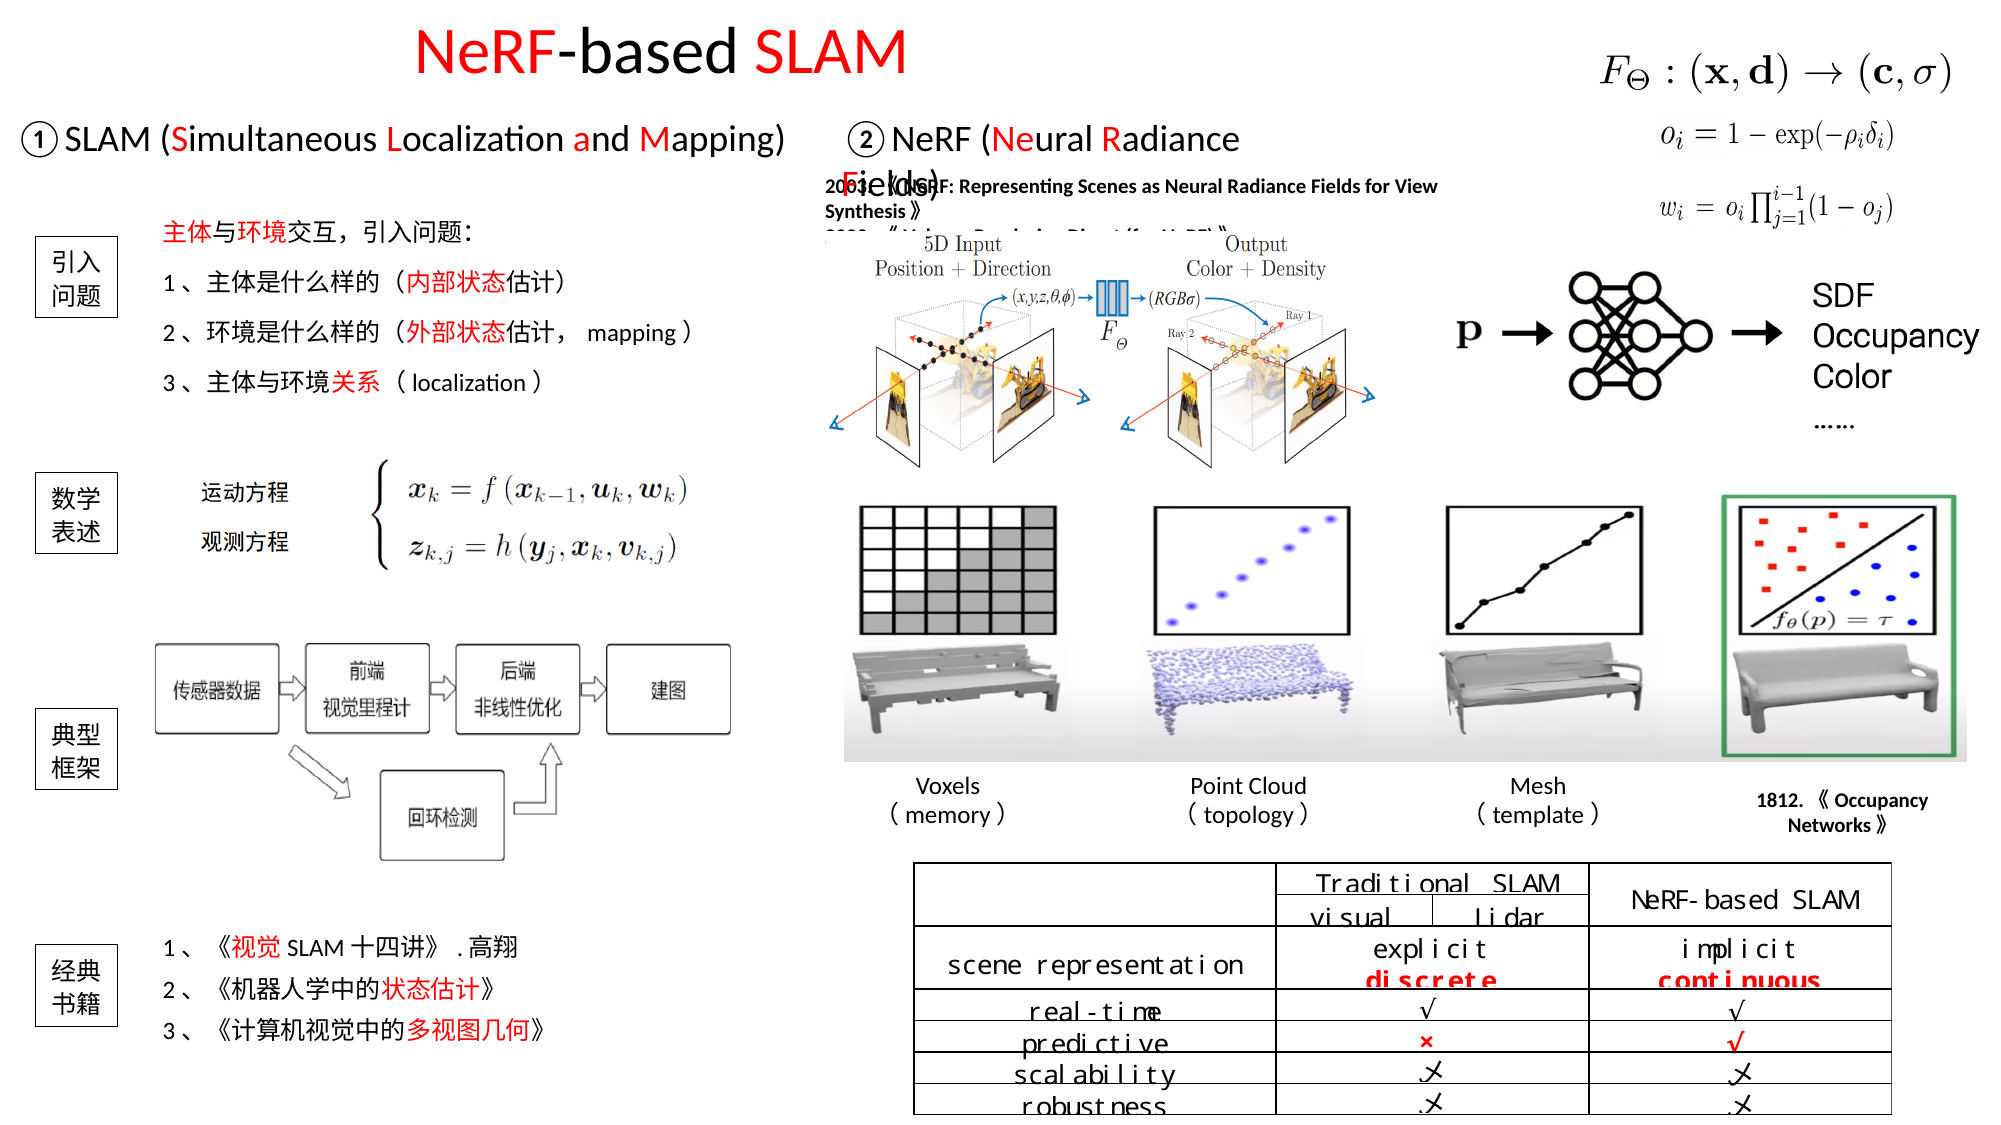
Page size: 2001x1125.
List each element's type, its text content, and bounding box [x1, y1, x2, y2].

picture [912, 861, 1894, 1117]
text_box 数学表述 [35, 472, 118, 554]
picture [147, 631, 739, 869]
text_box Voxels （memory） [859, 769, 1037, 837]
picture [1452, 267, 1985, 434]
picture [826, 231, 1378, 471]
picture [1598, 46, 1953, 95]
text_box 1812.《Occupancy Networks》 [1694, 779, 1991, 845]
text_box 引入问题 [35, 236, 118, 318]
picture [1657, 183, 1894, 231]
text_box 1、《视觉SLAM十四讲》.高翔 2、《机器人学中的状态估计》 3、《计算机视觉中的多视图几何》 [147, 912, 739, 1053]
picture [1727, 117, 1894, 154]
picture [844, 489, 1967, 762]
text_box 2003.《NeRF: Representing Scenes as Neural Radiance Fields for View Synthesis》 2209.《Volume Rendering Digest (for NeRF)》 [810, 165, 1540, 255]
picture [194, 454, 692, 573]
text_box 主体与环境交互，引入问题： 1、主体是什么样的（内部状态估计） 2、环境是什么样的（外部状态估计，mapping） 3、主体与环境关系（localization） [147, 188, 739, 404]
text_box 经典书籍 [35, 944, 118, 1027]
text_box 典型框架 [35, 708, 118, 790]
text_box ①SLAM (Simultaneous Localization and Mapping) [0, 106, 803, 166]
text_box Mesh （template） [1446, 769, 1630, 837]
text_box NeRF-based SLAM [0, 0, 1324, 95]
picture [1657, 111, 1723, 160]
text_box ②NeRF (Neural Radiance Fields) [826, 106, 1359, 211]
text_box Point Cloud （topology） [1158, 769, 1340, 837]
